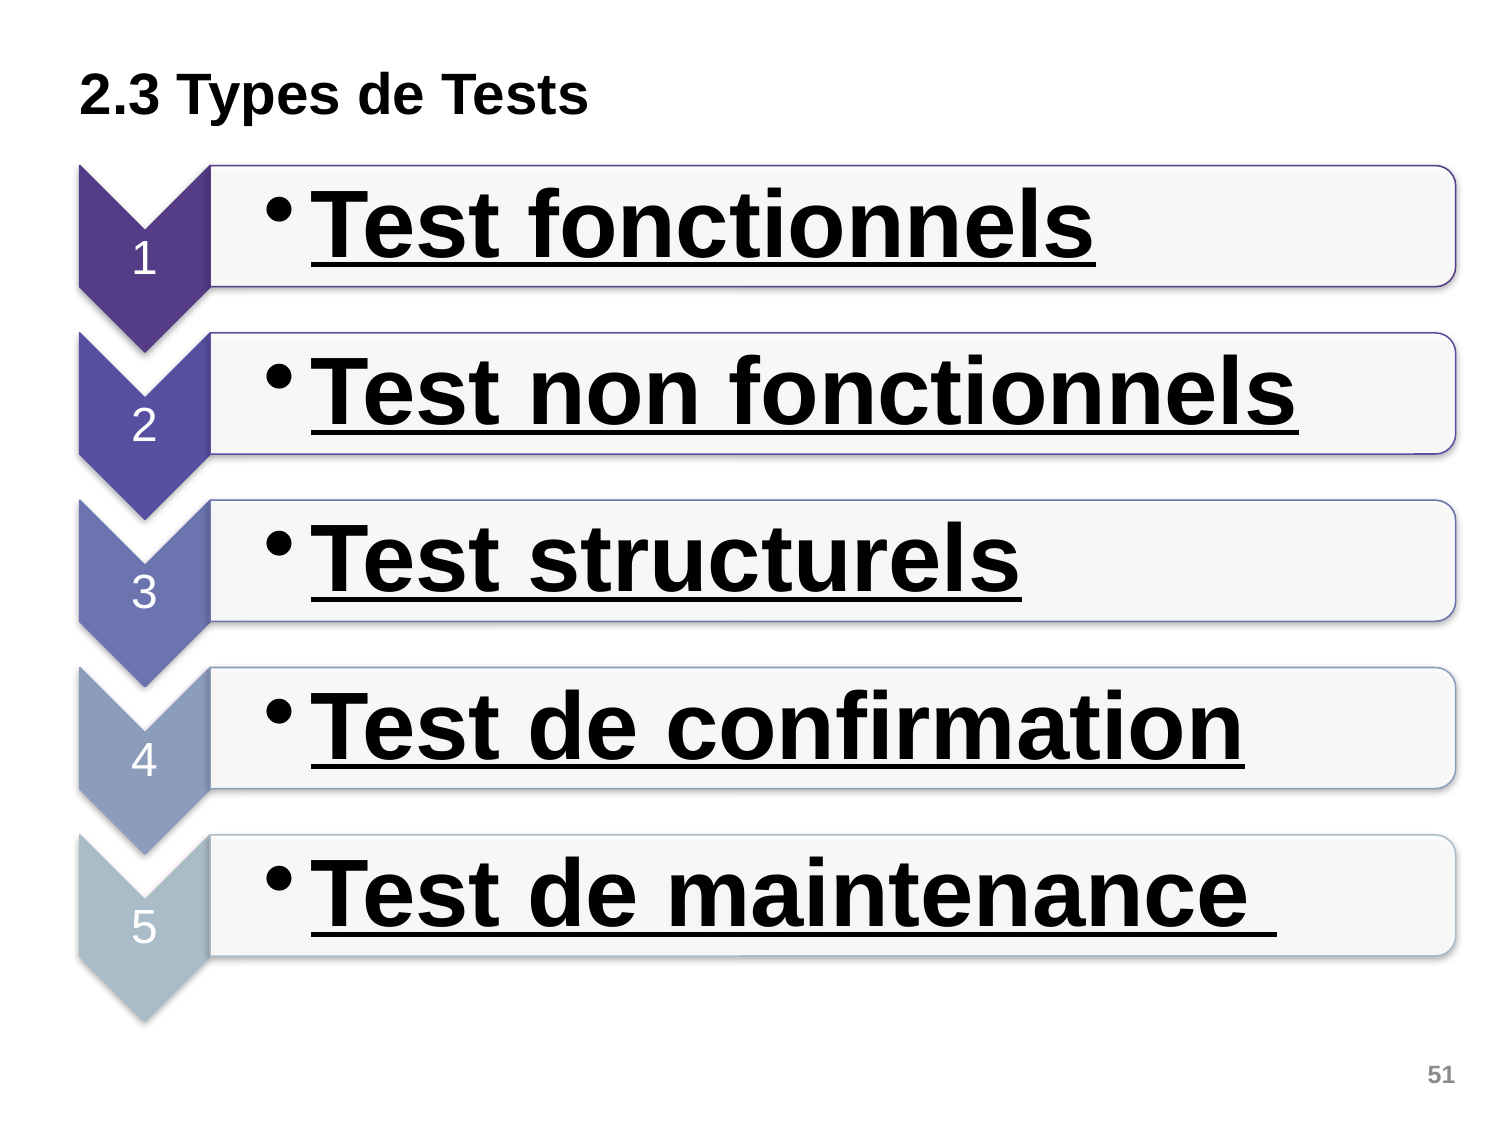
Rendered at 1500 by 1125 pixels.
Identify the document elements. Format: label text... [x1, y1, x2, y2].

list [79, 165, 1456, 1022]
slide_number 51 [1396, 1058, 1456, 1088]
title 2.3 Types de Tests [79, 55, 1456, 146]
